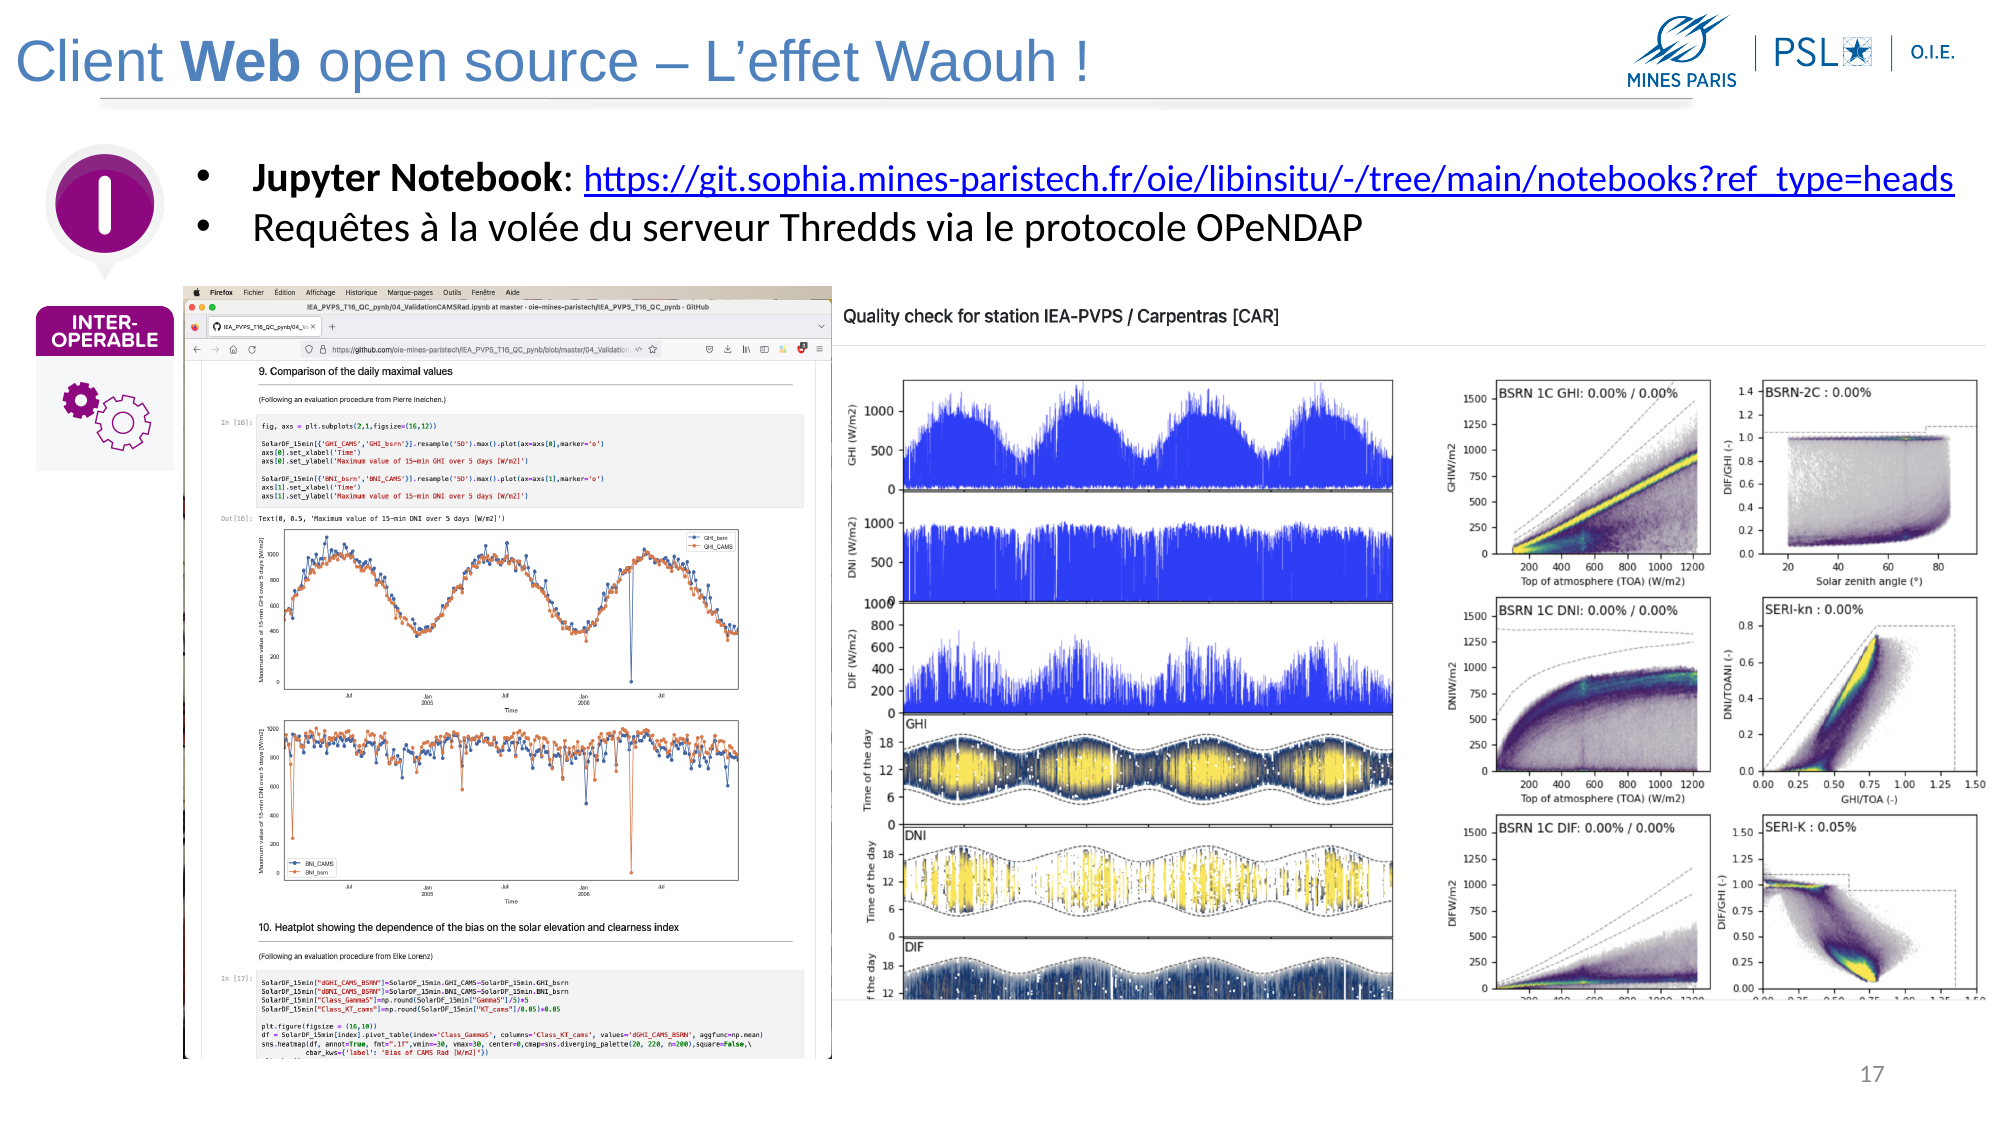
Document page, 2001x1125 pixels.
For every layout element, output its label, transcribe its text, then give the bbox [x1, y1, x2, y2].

picture [1520, 0, 2001, 139]
title Client Web open source – L’effet Waouh ! [0, 3, 1660, 113]
slide_number 17 [1433, 1070, 1900, 1103]
text_box Jupyter Notebook: https://git.sophia.mines-paristech.fr/oie/libinsitu/-/tree/main/notebooks?ref_type=heads Requêtes à la volée du serveur Thredds via le protocole OPeNDAP [106, 97, 1986, 283]
picture [14, 112, 199, 498]
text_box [183, 286, 1986, 1059]
